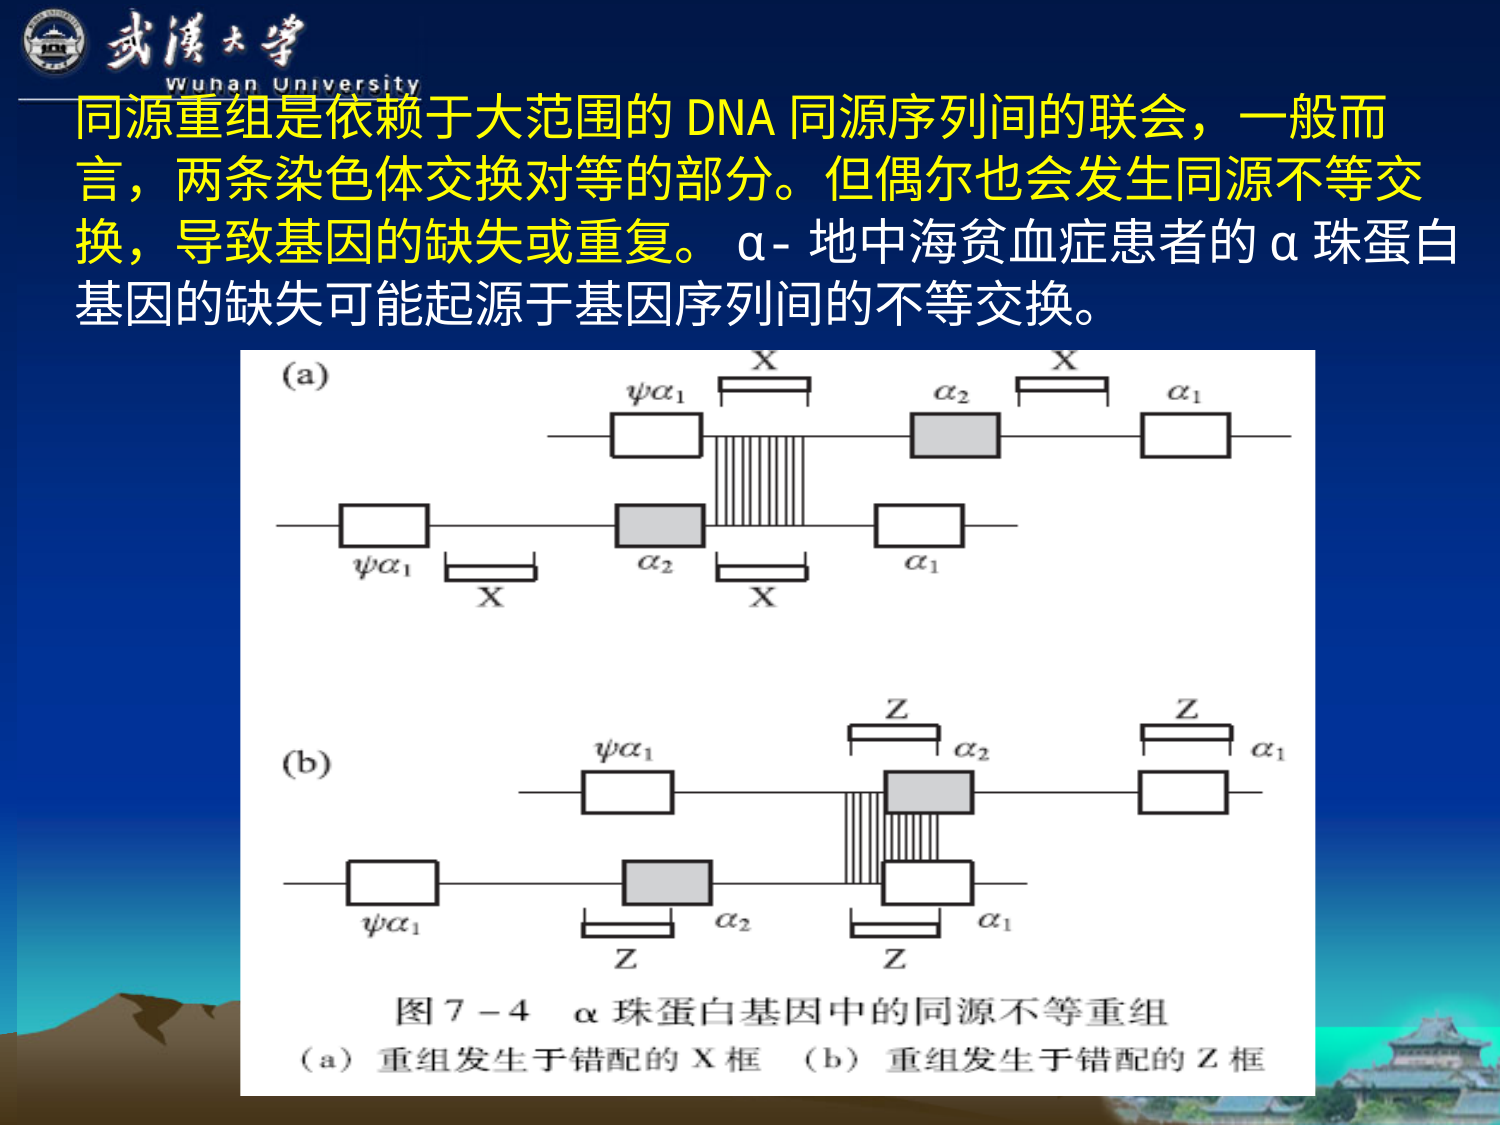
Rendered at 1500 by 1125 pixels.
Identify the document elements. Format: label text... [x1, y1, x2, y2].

list 同源重组是依赖于大范围的DNA同源序列间的联会，一般而言，两条染色体交换对等的部分。但偶尔也会发生同源不等交换，导致基因的缺失或重复。α-地中海贫血症患者的α珠蛋白基因的缺失可能起源于基因序列间的不等交换。 [58, 74, 1497, 363]
picture [17, 4, 1500, 1125]
